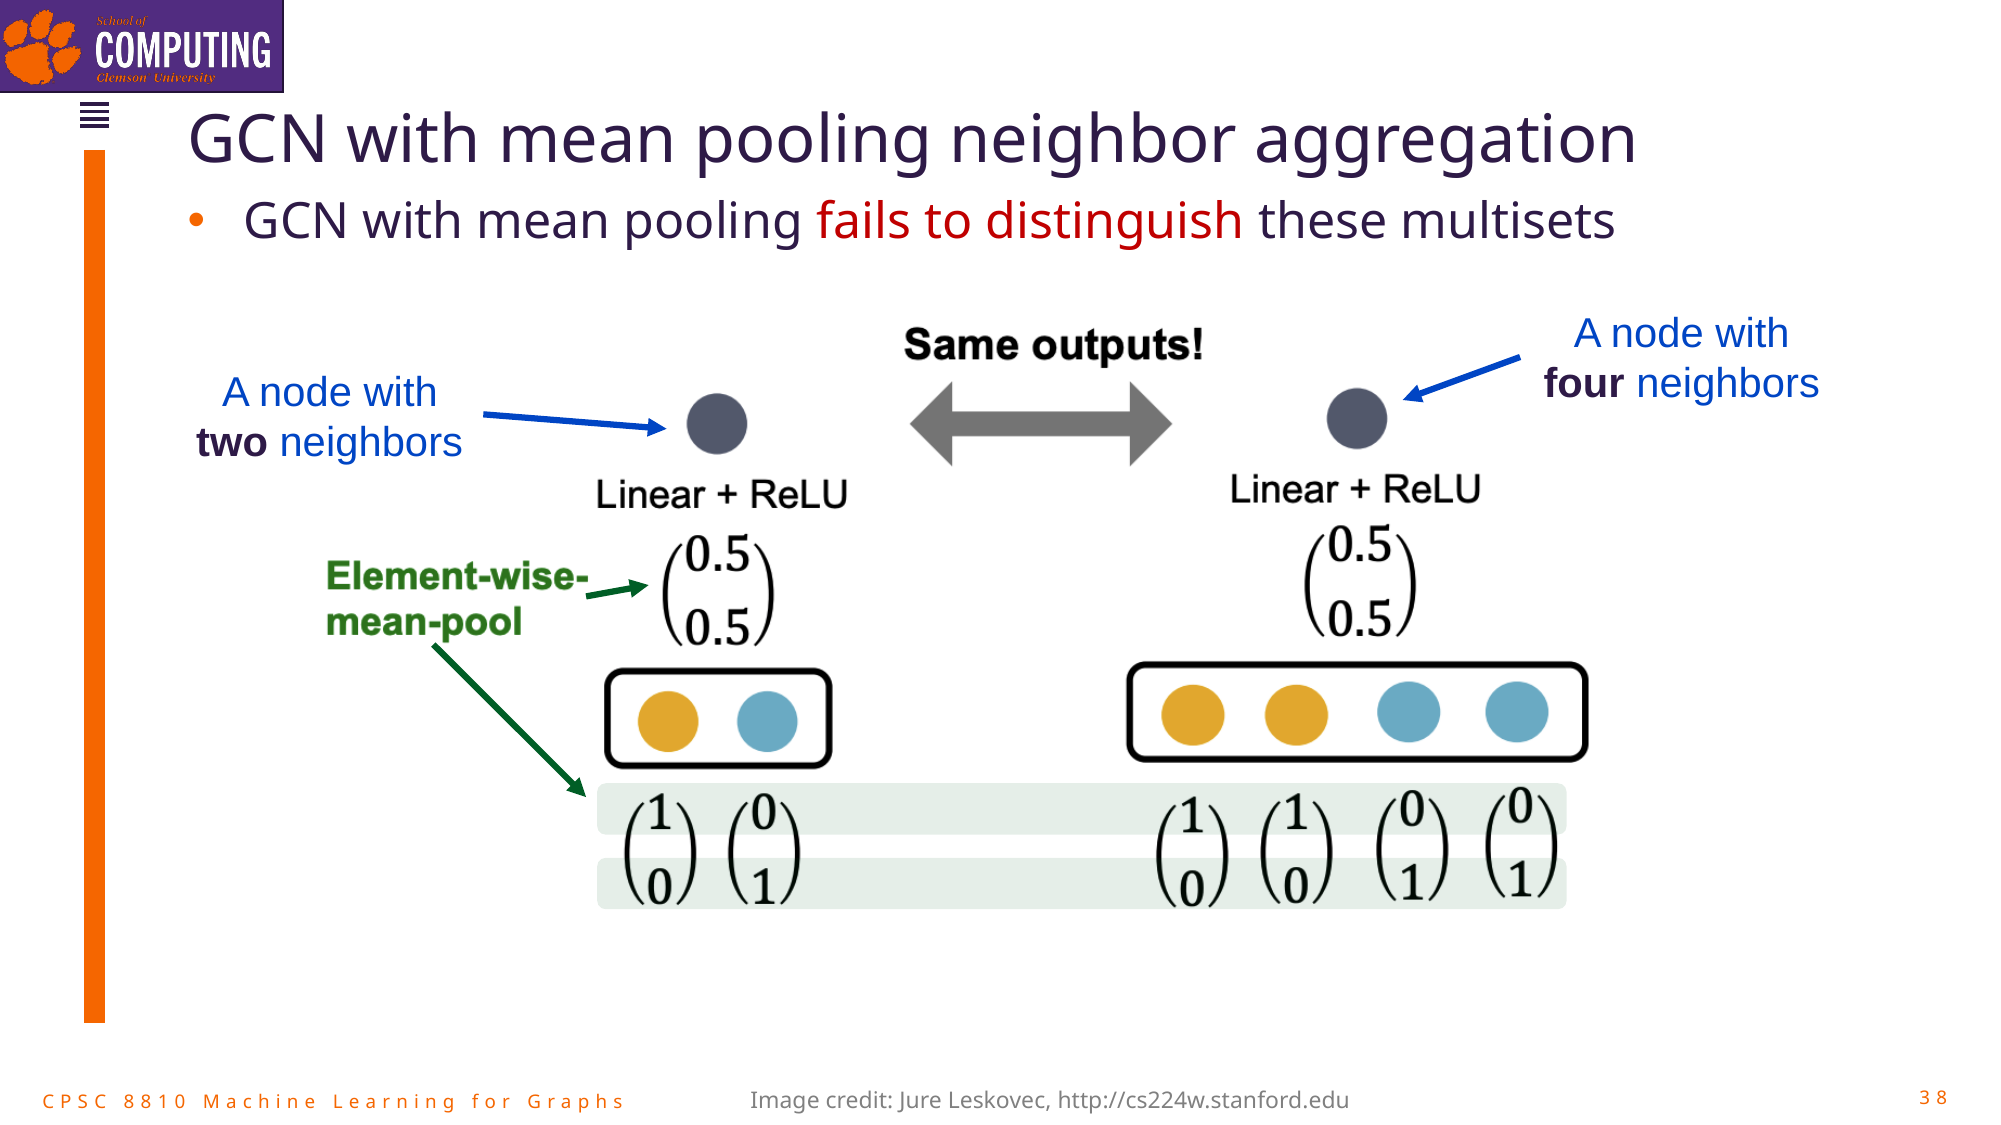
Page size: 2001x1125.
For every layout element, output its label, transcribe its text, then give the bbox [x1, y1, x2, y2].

picture [317, 316, 1594, 917]
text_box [1402, 356, 1521, 400]
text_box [586, 585, 649, 597]
list GCN with mean pooling fails to distinguish these multisets [187, 195, 1656, 250]
text_box Image credit: Jure Leskovec, http://cs224w.stanford.edu [735, 1078, 1366, 1121]
title GCN with mean pooling neighbor aggregation [187, 104, 1913, 178]
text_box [433, 644, 587, 797]
text_box A node with two neighbors [176, 356, 317, 472]
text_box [483, 415, 667, 429]
text_box A node with four neighbors [1528, 298, 1836, 414]
picture [3, 9, 270, 85]
